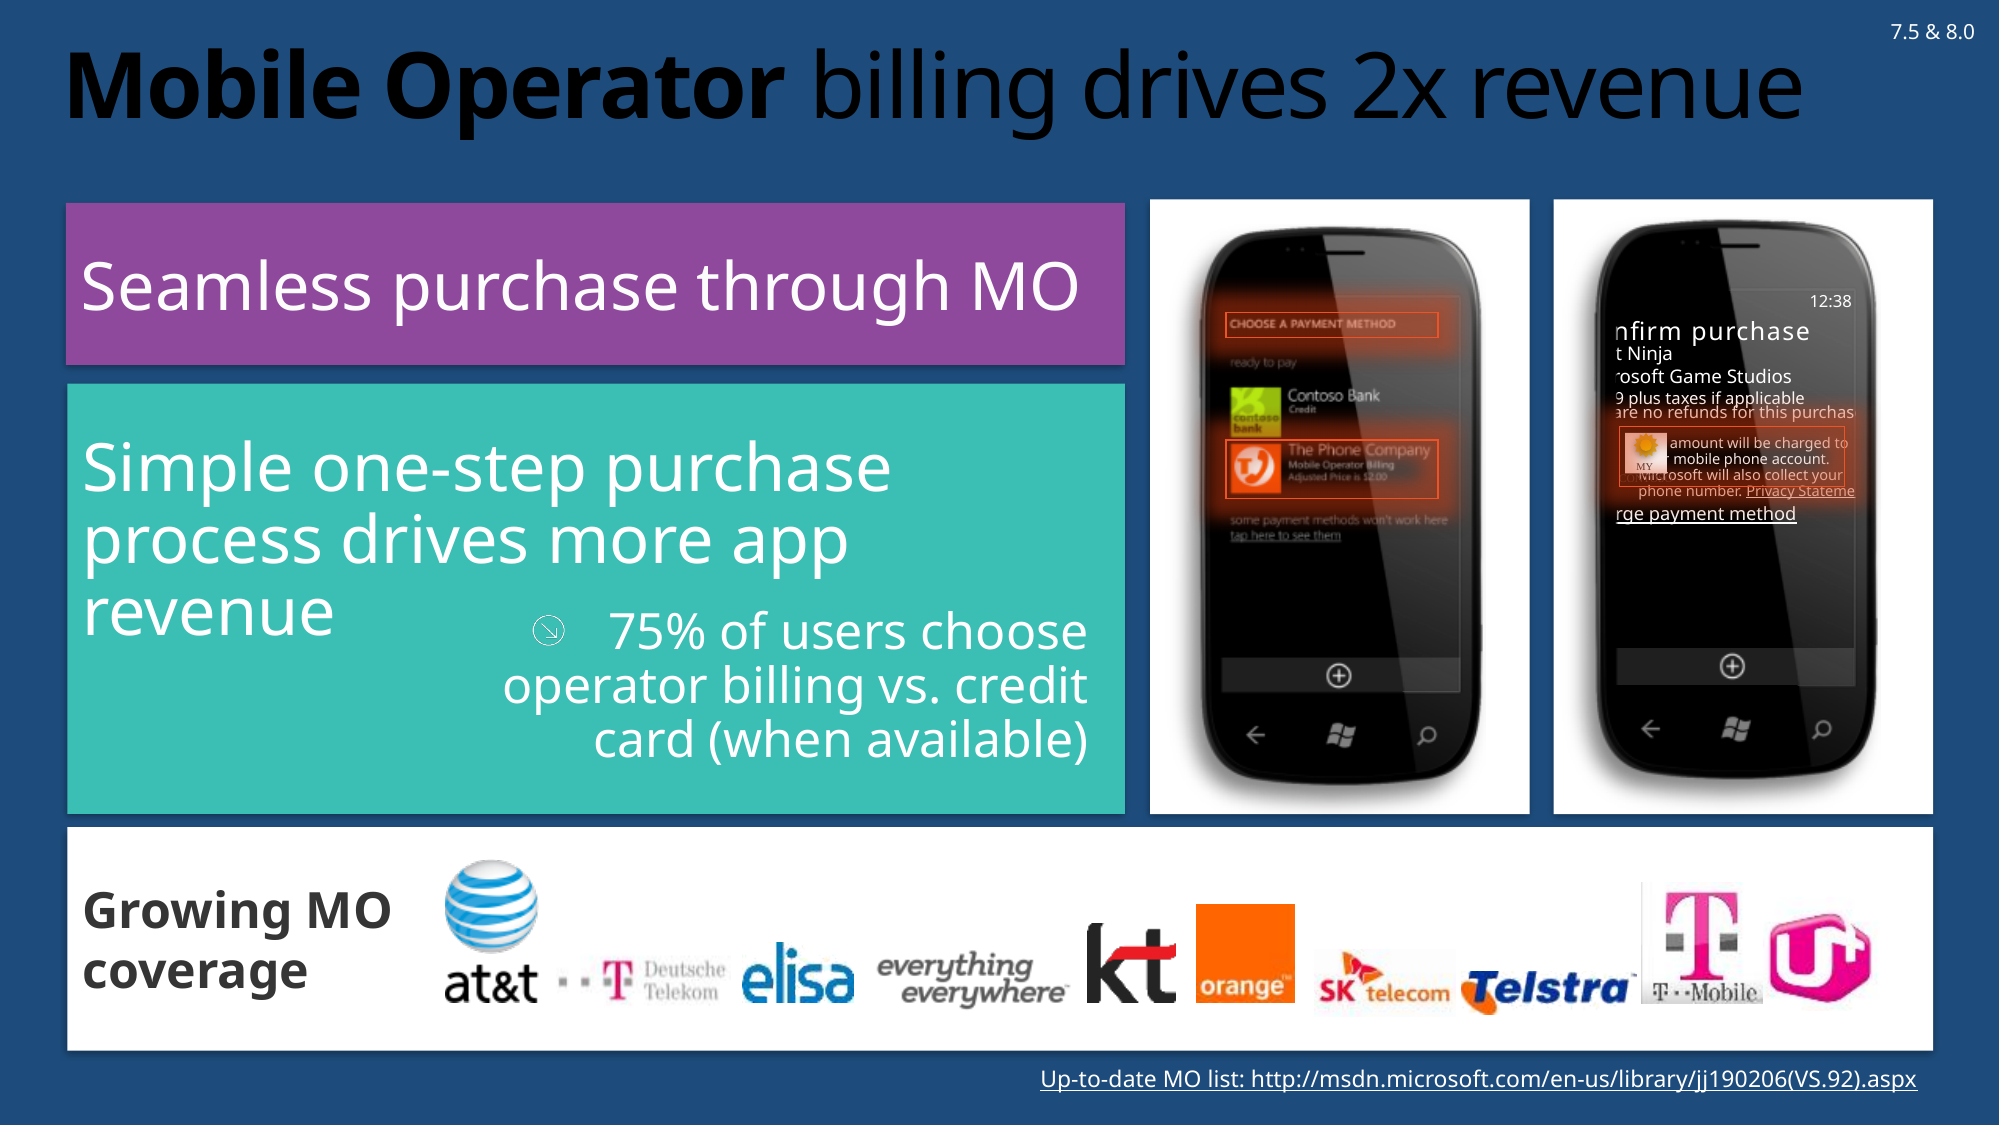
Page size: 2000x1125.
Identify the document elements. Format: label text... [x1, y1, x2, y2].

picture [1195, 904, 1296, 1004]
picture [1641, 882, 1887, 1011]
picture [873, 946, 1074, 1014]
picture [1461, 971, 1637, 1015]
text_box Simple one-step purchase process drives more app revenue [67, 418, 1125, 665]
title Mobile Operator billing drives 2x revenue [62, 39, 1921, 140]
picture [741, 941, 854, 1003]
text_box Up-to-date MO list: http://msdn.microsoft.com/en-us/library/jj190206(VS.92).aspx [933, 1057, 1934, 1100]
picture [1314, 949, 1456, 1018]
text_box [1153, 224, 1486, 835]
text_box [1149, 199, 1530, 815]
text_box Growing MO coverage [67, 826, 1934, 1051]
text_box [1549, 217, 1882, 828]
picture [556, 930, 731, 1032]
text_box [67, 383, 1126, 815]
text_box [1553, 199, 1934, 815]
text_box 75% of users choose operator billing vs. credit card (when available) [399, 665, 1104, 800]
text_box Seamless purchase through MO [65, 202, 1126, 366]
picture [1087, 923, 1177, 1003]
picture [445, 859, 539, 1003]
text_box 7.5 & 8.0 [1875, 10, 1990, 56]
